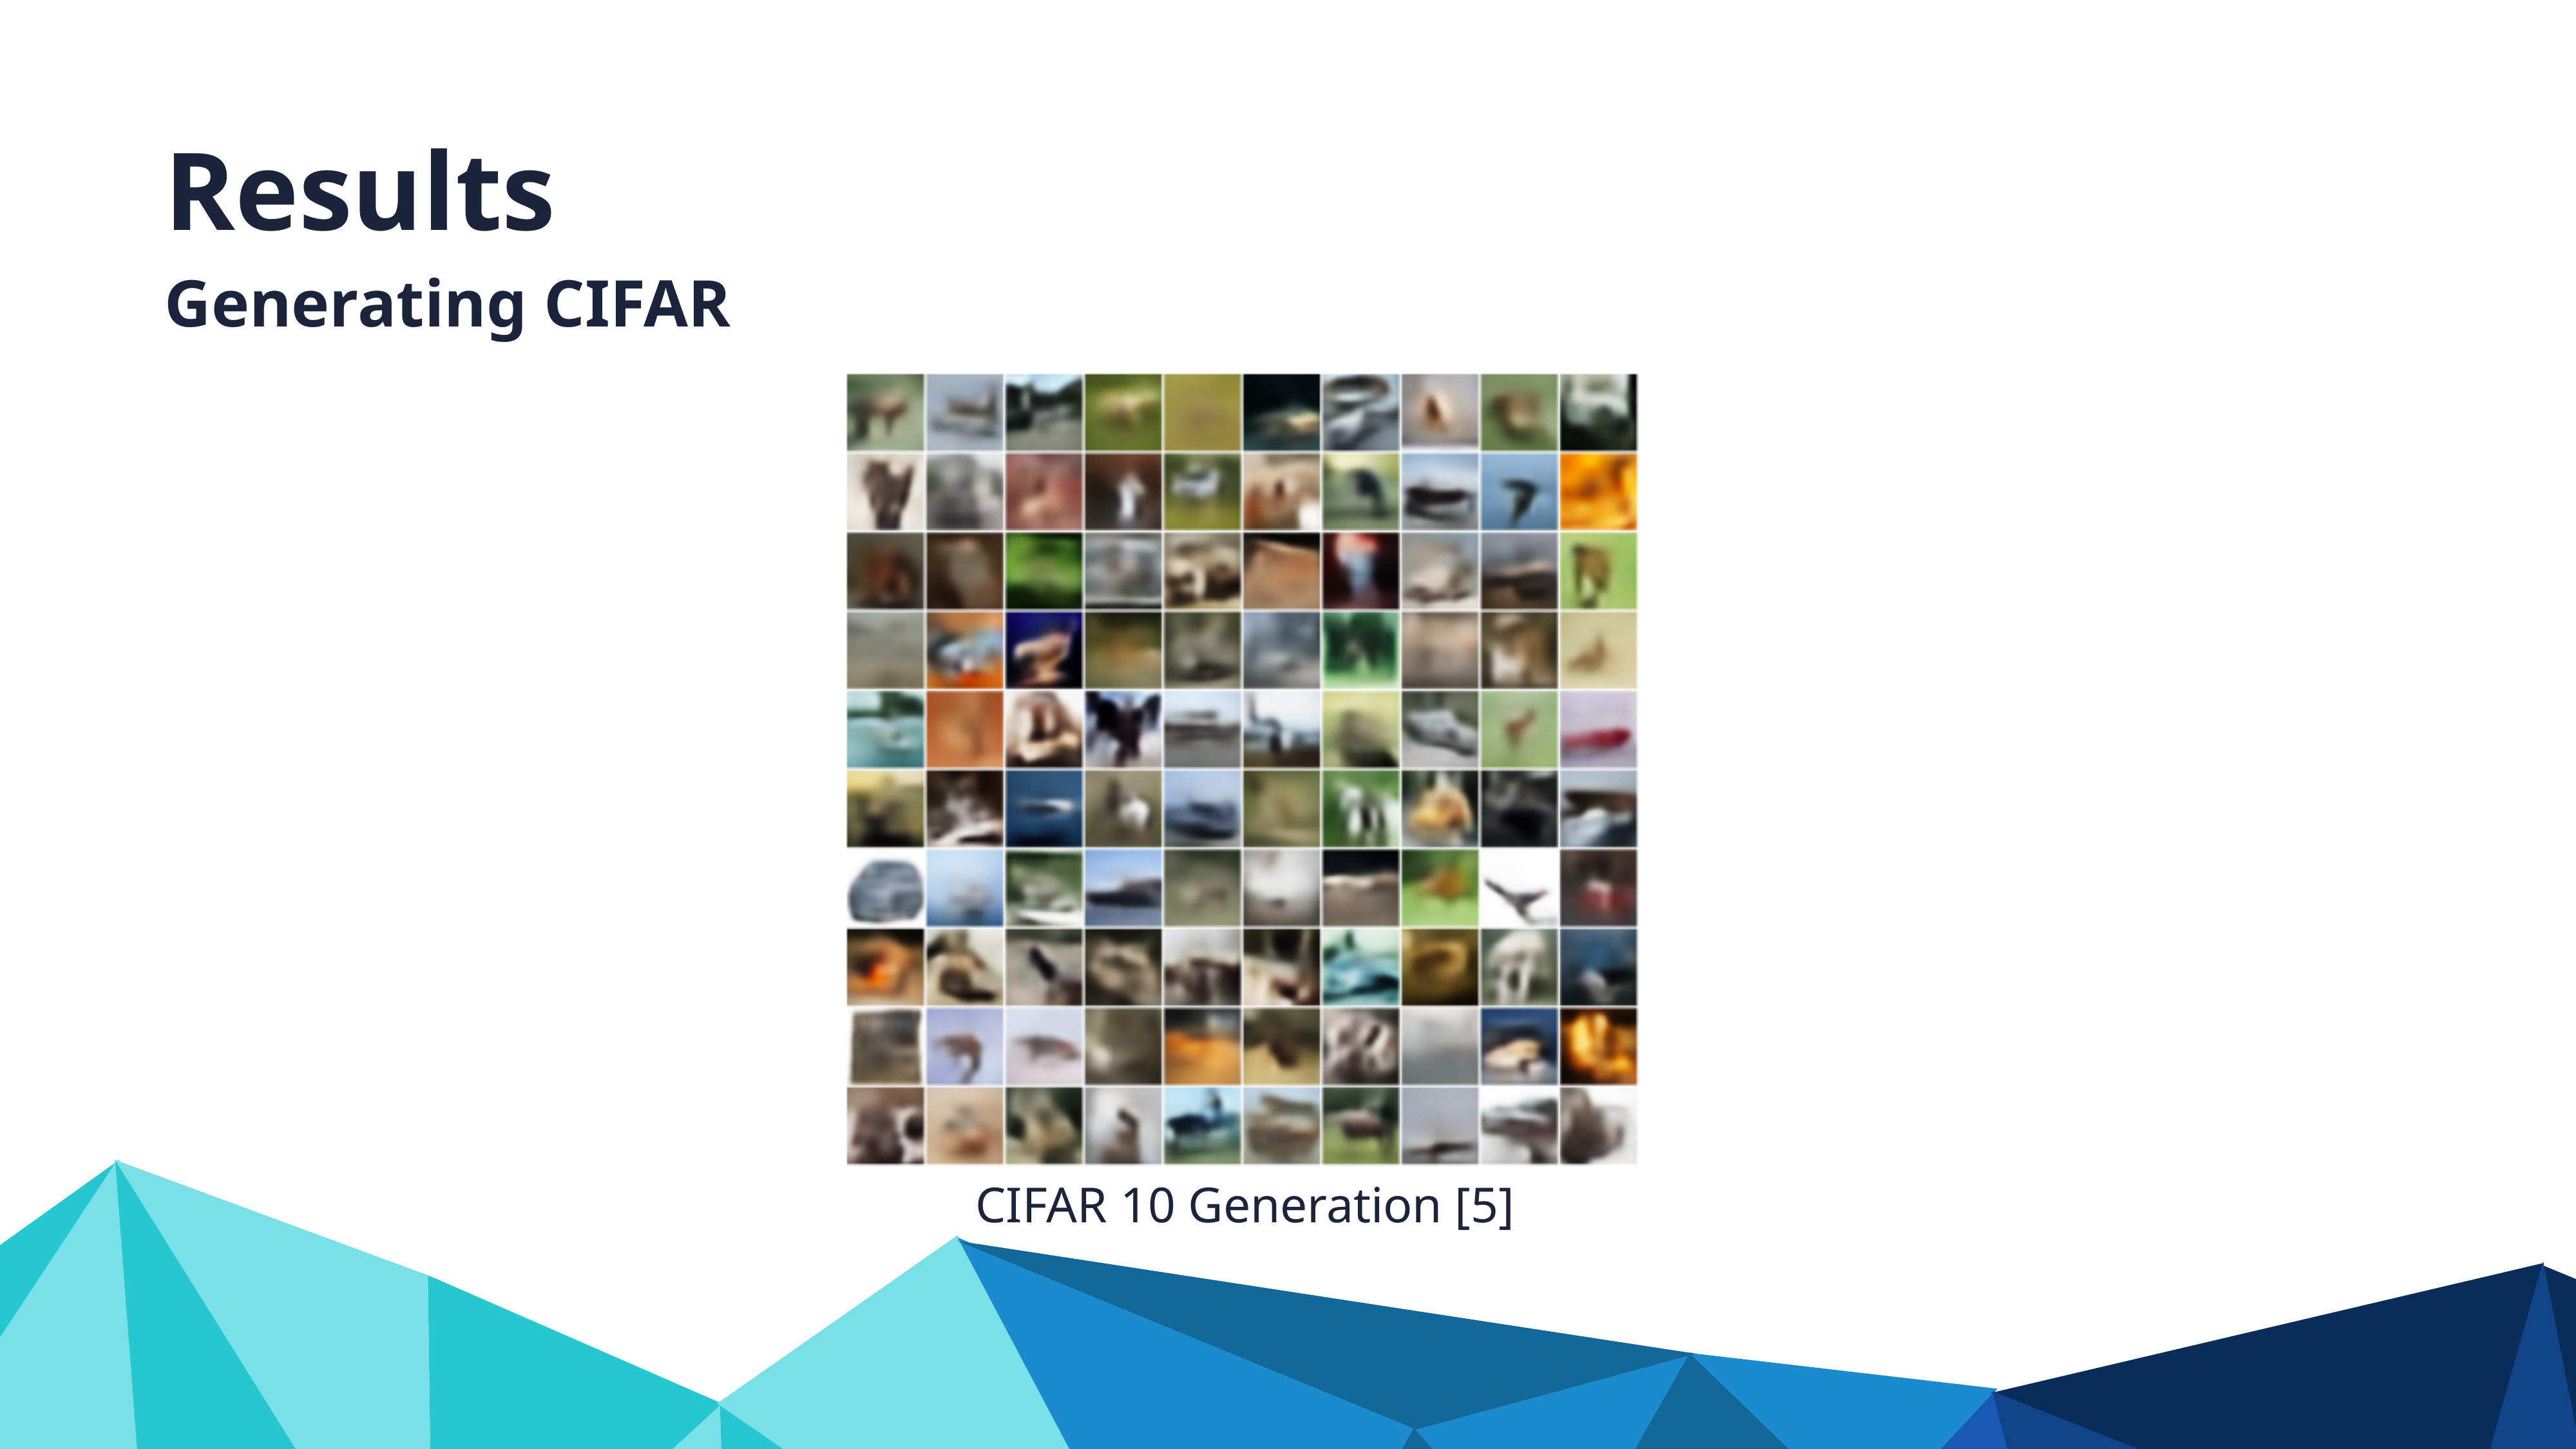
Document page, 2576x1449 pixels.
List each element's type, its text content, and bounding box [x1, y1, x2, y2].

text_box Generating CIFAR [155, 258, 1102, 346]
picture [841, 369, 1649, 1170]
text_box CIFAR 10 Generation [5] [861, 1175, 1629, 1238]
text_box Results [155, 118, 1475, 258]
